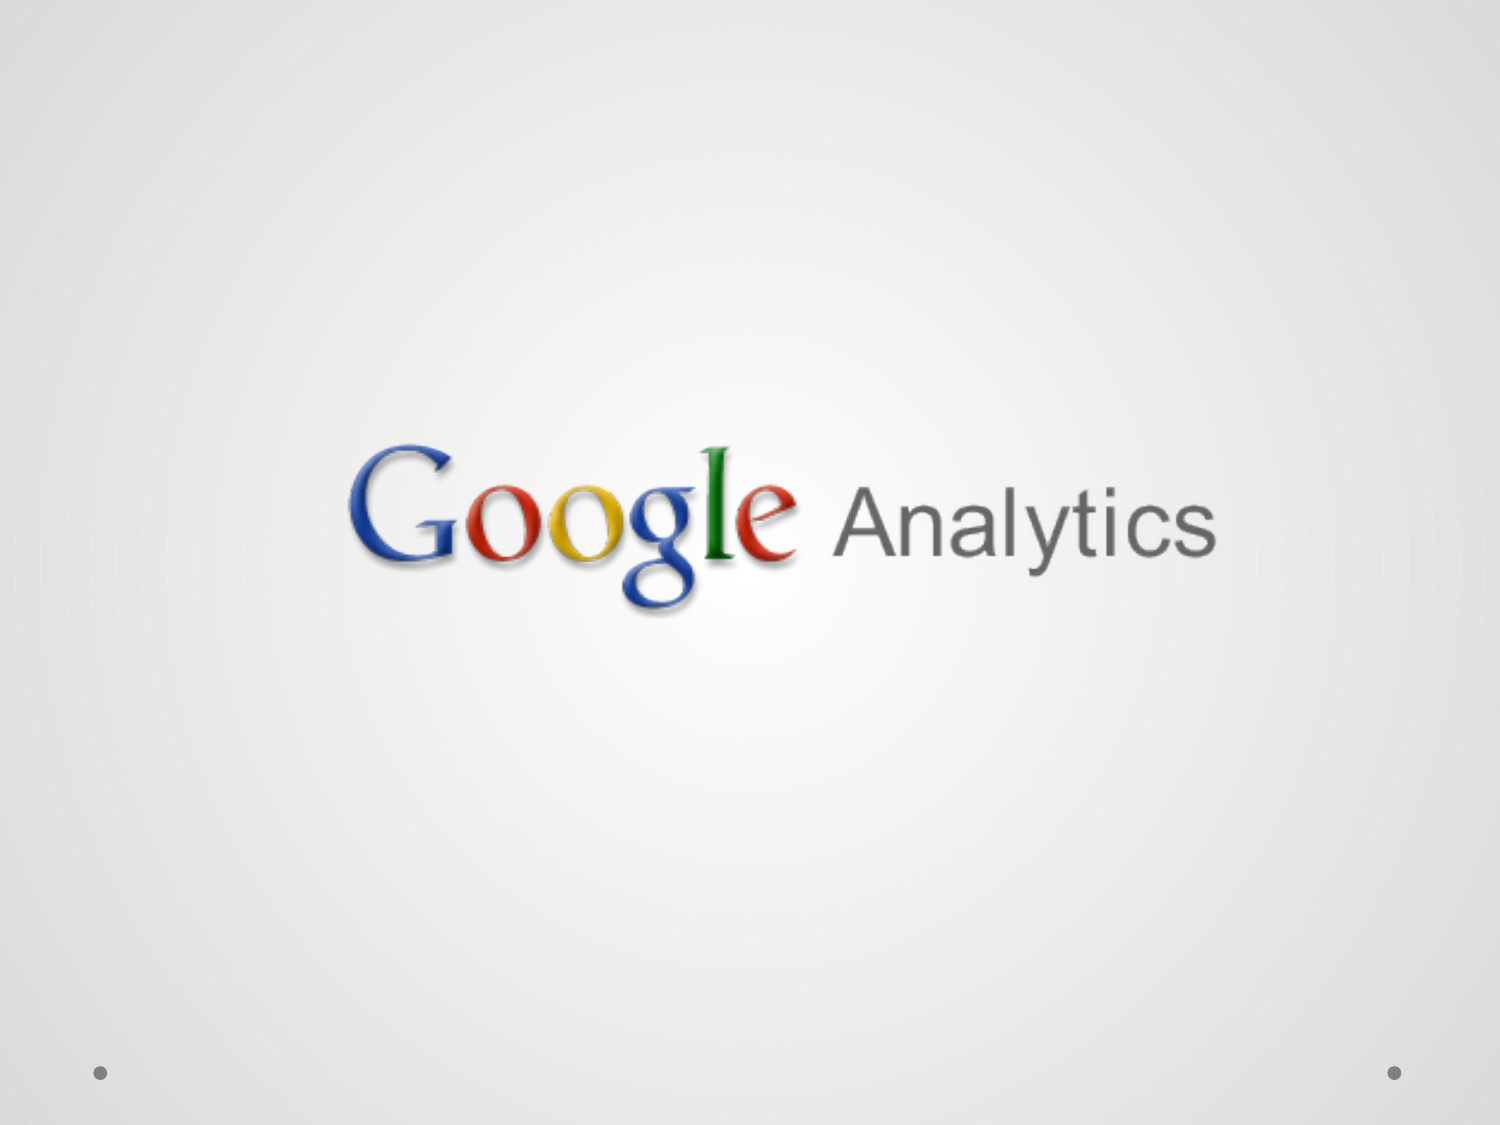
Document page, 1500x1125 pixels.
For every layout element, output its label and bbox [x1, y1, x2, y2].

picture [300, 172, 1263, 894]
